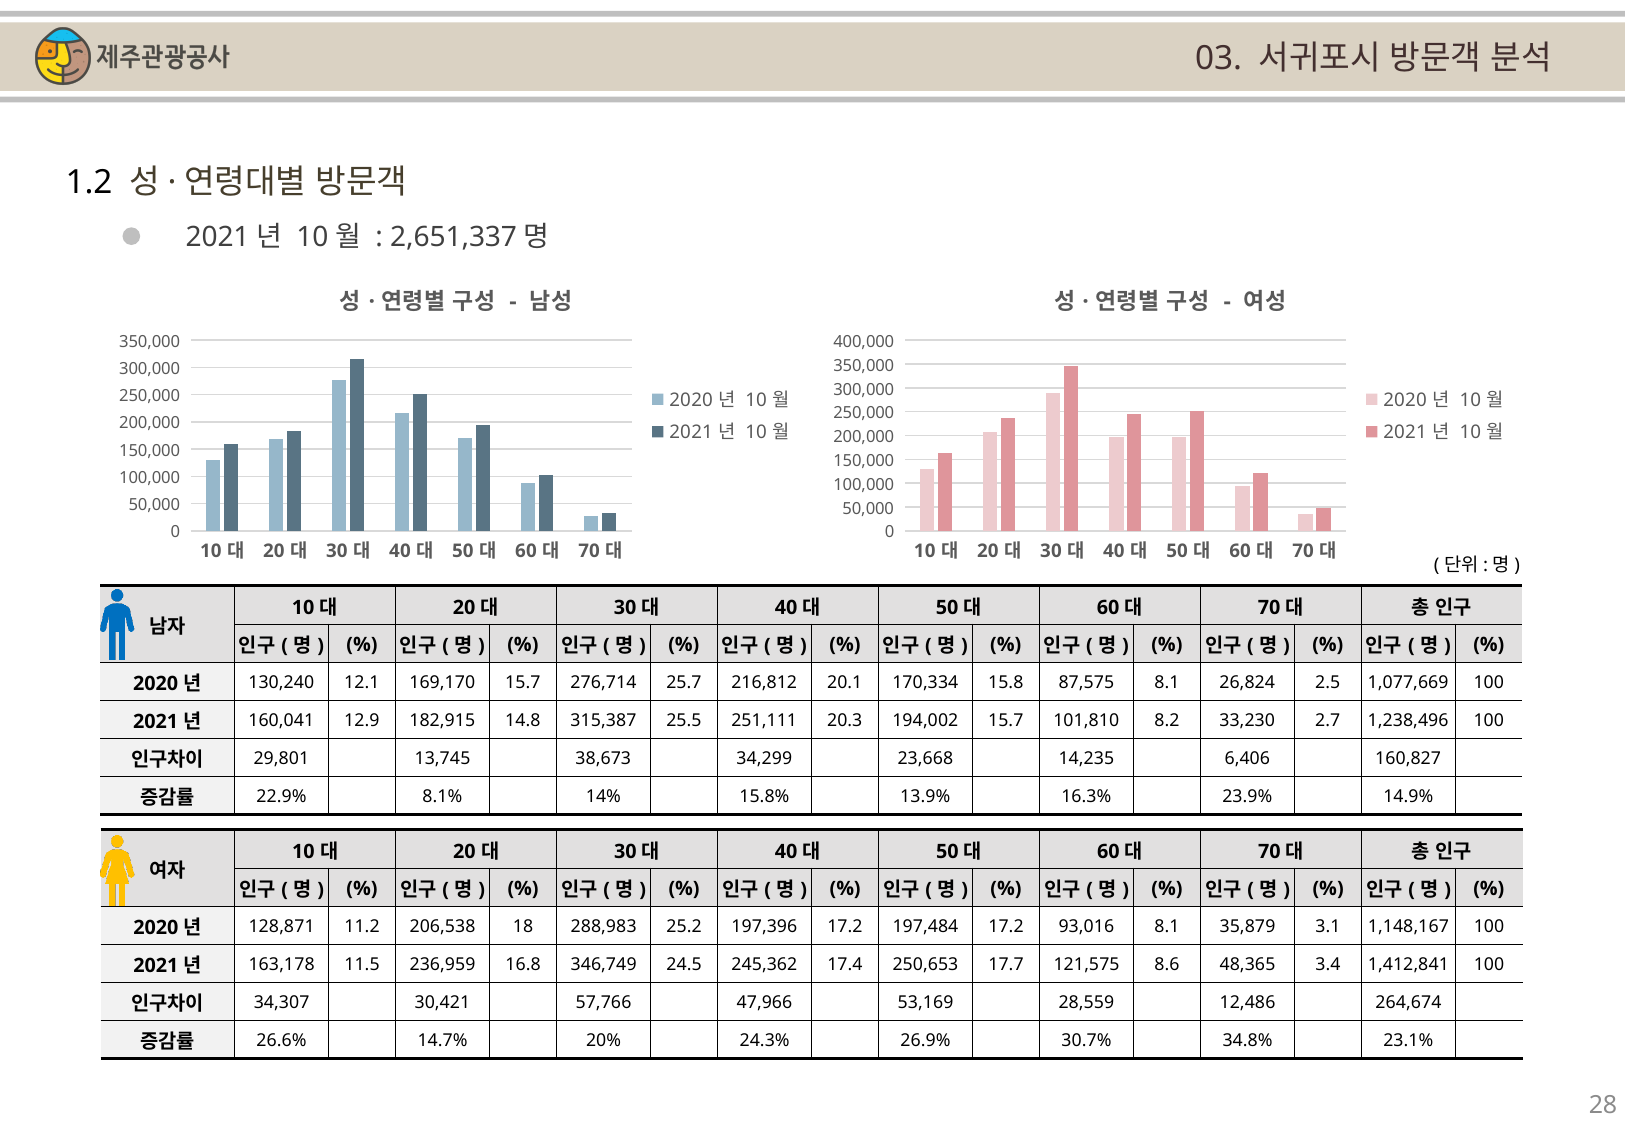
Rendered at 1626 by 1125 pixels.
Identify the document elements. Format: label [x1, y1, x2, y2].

table_cell [490, 777, 556, 813]
table_cell [812, 739, 878, 776]
table_cell [718, 869, 811, 906]
text_box [121, 226, 141, 246]
table_cell [1295, 663, 1361, 700]
table_cell [235, 869, 328, 906]
table_cell [812, 663, 878, 700]
table_cell [973, 907, 1039, 944]
table_cell [1362, 625, 1455, 662]
table_cell [879, 907, 972, 944]
table_cell [651, 983, 717, 1020]
table_cell [329, 983, 395, 1020]
table_cell [973, 983, 1039, 1020]
table_cell [329, 907, 395, 944]
table_cell [1134, 983, 1200, 1020]
table_header [718, 831, 878, 868]
table_cell [718, 663, 811, 700]
table_cell [1295, 869, 1361, 906]
table_cell [1456, 945, 1523, 982]
table_cell [557, 945, 650, 982]
table_header [557, 587, 717, 624]
table_cell [557, 625, 650, 662]
table_header [1040, 831, 1200, 868]
table_cell [1295, 625, 1361, 662]
table_cell [1295, 739, 1361, 776]
table_cell [1134, 869, 1200, 906]
table_cell [490, 625, 556, 662]
table_cell [973, 701, 1039, 738]
table_cell [557, 777, 650, 813]
table_cell [1456, 701, 1522, 738]
table_cell [490, 663, 556, 700]
table_cell [100, 739, 234, 776]
table_cell [1040, 983, 1133, 1020]
table_cell [1040, 777, 1133, 813]
table_cell [973, 869, 1039, 906]
table_cell [490, 701, 556, 738]
table_cell [100, 701, 234, 738]
picture [31, 26, 232, 87]
table_header [1040, 587, 1200, 624]
table_cell [1456, 1021, 1523, 1057]
table_cell [329, 663, 395, 700]
table_cell [718, 945, 811, 982]
table_cell [329, 701, 395, 738]
table_cell [1295, 1021, 1361, 1057]
table_cell [1295, 701, 1361, 738]
table_cell [235, 945, 328, 982]
table_cell [1295, 983, 1361, 1020]
table_cell [879, 701, 972, 738]
table_cell [1201, 701, 1294, 738]
table_cell [101, 907, 234, 944]
table_cell [557, 701, 650, 738]
table_cell [235, 983, 328, 1020]
table_cell [651, 663, 717, 700]
table_cell [235, 701, 328, 738]
text_box [170, 210, 565, 260]
table_cell [1040, 907, 1133, 944]
table_header [154, 587, 234, 662]
table_cell [396, 739, 489, 776]
picture [78, 830, 154, 908]
table_cell [1456, 663, 1522, 700]
table_cell [1040, 625, 1133, 662]
text_box [50, 152, 1144, 208]
table_cell [1134, 907, 1200, 944]
table_cell [1362, 945, 1455, 982]
table_cell [1362, 907, 1455, 944]
table_cell [1134, 625, 1200, 662]
table_cell [651, 869, 717, 906]
table_cell [235, 777, 328, 813]
table_cell [973, 945, 1039, 982]
table_cell [329, 625, 395, 662]
table_cell [812, 945, 878, 982]
table_cell [235, 1021, 328, 1057]
table_cell [396, 777, 489, 813]
table_cell [651, 945, 717, 982]
table_cell [101, 945, 234, 982]
table_cell [812, 907, 878, 944]
table_cell [718, 739, 811, 776]
table_cell [1295, 777, 1361, 813]
table_cell [1040, 663, 1133, 700]
table_cell [879, 739, 972, 776]
table_header [235, 587, 395, 624]
table_cell [1201, 777, 1294, 813]
table_cell [1040, 869, 1133, 906]
chart [105, 261, 809, 570]
table_header [879, 831, 1039, 868]
table_cell [557, 983, 650, 1020]
table_cell [651, 777, 717, 813]
table_cell [718, 625, 811, 662]
table_cell [973, 739, 1039, 776]
table_cell [1201, 663, 1294, 700]
table_cell [1456, 983, 1523, 1020]
table_cell [651, 739, 717, 776]
table_cell [235, 625, 328, 662]
table_cell [329, 945, 395, 982]
table_cell [812, 625, 878, 662]
table_cell [490, 945, 556, 982]
table_cell [1362, 983, 1455, 1020]
table_cell [879, 983, 972, 1020]
table_cell [973, 1021, 1039, 1057]
table_cell [1201, 907, 1294, 944]
chart [819, 261, 1523, 570]
table_cell [557, 1021, 650, 1057]
table_cell [1040, 701, 1133, 738]
table_cell [1201, 739, 1294, 776]
table_cell [812, 983, 878, 1020]
table_cell [490, 983, 556, 1020]
table_cell [396, 1021, 489, 1057]
table_cell [1362, 739, 1455, 776]
table_cell [651, 625, 717, 662]
table_cell [812, 777, 878, 813]
table_cell [235, 663, 328, 700]
table_cell [1134, 1021, 1200, 1057]
table_header [1362, 831, 1523, 868]
table_cell [812, 701, 878, 738]
table_cell [1040, 739, 1133, 776]
table_cell [879, 1021, 972, 1057]
table_cell [879, 777, 972, 813]
table_cell [1456, 869, 1523, 906]
table_cell [329, 869, 395, 906]
table_cell [557, 663, 650, 700]
table_header [235, 831, 395, 868]
table_cell [101, 1021, 234, 1057]
table_cell [396, 983, 489, 1020]
picture [78, 586, 154, 662]
table_cell [879, 945, 972, 982]
table_header [718, 587, 878, 624]
table_cell [1362, 701, 1455, 738]
table_cell [1295, 907, 1361, 944]
table_header [1201, 831, 1361, 868]
table_cell [718, 777, 811, 813]
table_cell [879, 625, 972, 662]
table_cell [557, 869, 650, 906]
table_cell [396, 945, 489, 982]
table_cell [1134, 701, 1200, 738]
table_cell [718, 907, 811, 944]
table_cell [329, 1021, 395, 1057]
table_header [154, 831, 234, 906]
table_cell [1295, 945, 1361, 982]
table_cell [396, 907, 489, 944]
table_cell [396, 625, 489, 662]
table_cell [651, 1021, 717, 1057]
table_cell [1456, 625, 1522, 662]
table_cell [1134, 663, 1200, 700]
table_cell [1362, 663, 1455, 700]
table_cell [396, 663, 489, 700]
table_cell [490, 1021, 556, 1057]
table_cell [396, 869, 489, 906]
text_box [1042, 28, 1595, 84]
table_cell [396, 701, 489, 738]
table_cell [100, 663, 234, 700]
table_cell [1362, 1021, 1455, 1057]
table_cell [1201, 625, 1294, 662]
table_cell [651, 907, 717, 944]
table_cell [812, 1021, 878, 1057]
table_cell [651, 701, 717, 738]
table_cell [557, 907, 650, 944]
table_cell [1201, 945, 1294, 982]
text_box [1419, 545, 1535, 583]
table_cell [718, 1021, 811, 1057]
table_cell [235, 907, 328, 944]
table_cell [1040, 945, 1133, 982]
table_cell [1201, 1021, 1294, 1057]
table_header [557, 831, 717, 868]
table_cell [235, 739, 328, 776]
table_header [396, 587, 556, 624]
table_cell [490, 869, 556, 906]
table_cell [1201, 869, 1294, 906]
table_cell [718, 701, 811, 738]
table_header [1362, 587, 1522, 624]
slide_number [1251, 1063, 1618, 1123]
table_cell [1134, 945, 1200, 982]
table_cell [329, 739, 395, 776]
table_cell [101, 983, 234, 1020]
table_cell [879, 663, 972, 700]
table_cell [879, 869, 972, 906]
table_cell [557, 739, 650, 776]
table_cell [490, 739, 556, 776]
table_cell [490, 907, 556, 944]
table_cell [812, 869, 878, 906]
table_cell [973, 777, 1039, 813]
table_cell [1456, 777, 1522, 813]
table_cell [1456, 739, 1522, 776]
table_header [1201, 587, 1361, 624]
table_cell [1362, 869, 1455, 906]
table_cell [1362, 777, 1455, 813]
table_cell [1201, 983, 1294, 1020]
table_cell [100, 777, 234, 813]
table_cell [1456, 907, 1523, 944]
table_header [879, 587, 1039, 624]
table_cell [973, 663, 1039, 700]
table_header [396, 831, 556, 868]
table_cell [1134, 777, 1200, 813]
table_cell [329, 777, 395, 813]
table_cell [973, 625, 1039, 662]
table_cell [1134, 739, 1200, 776]
table_cell [718, 983, 811, 1020]
table_cell [1040, 1021, 1133, 1057]
